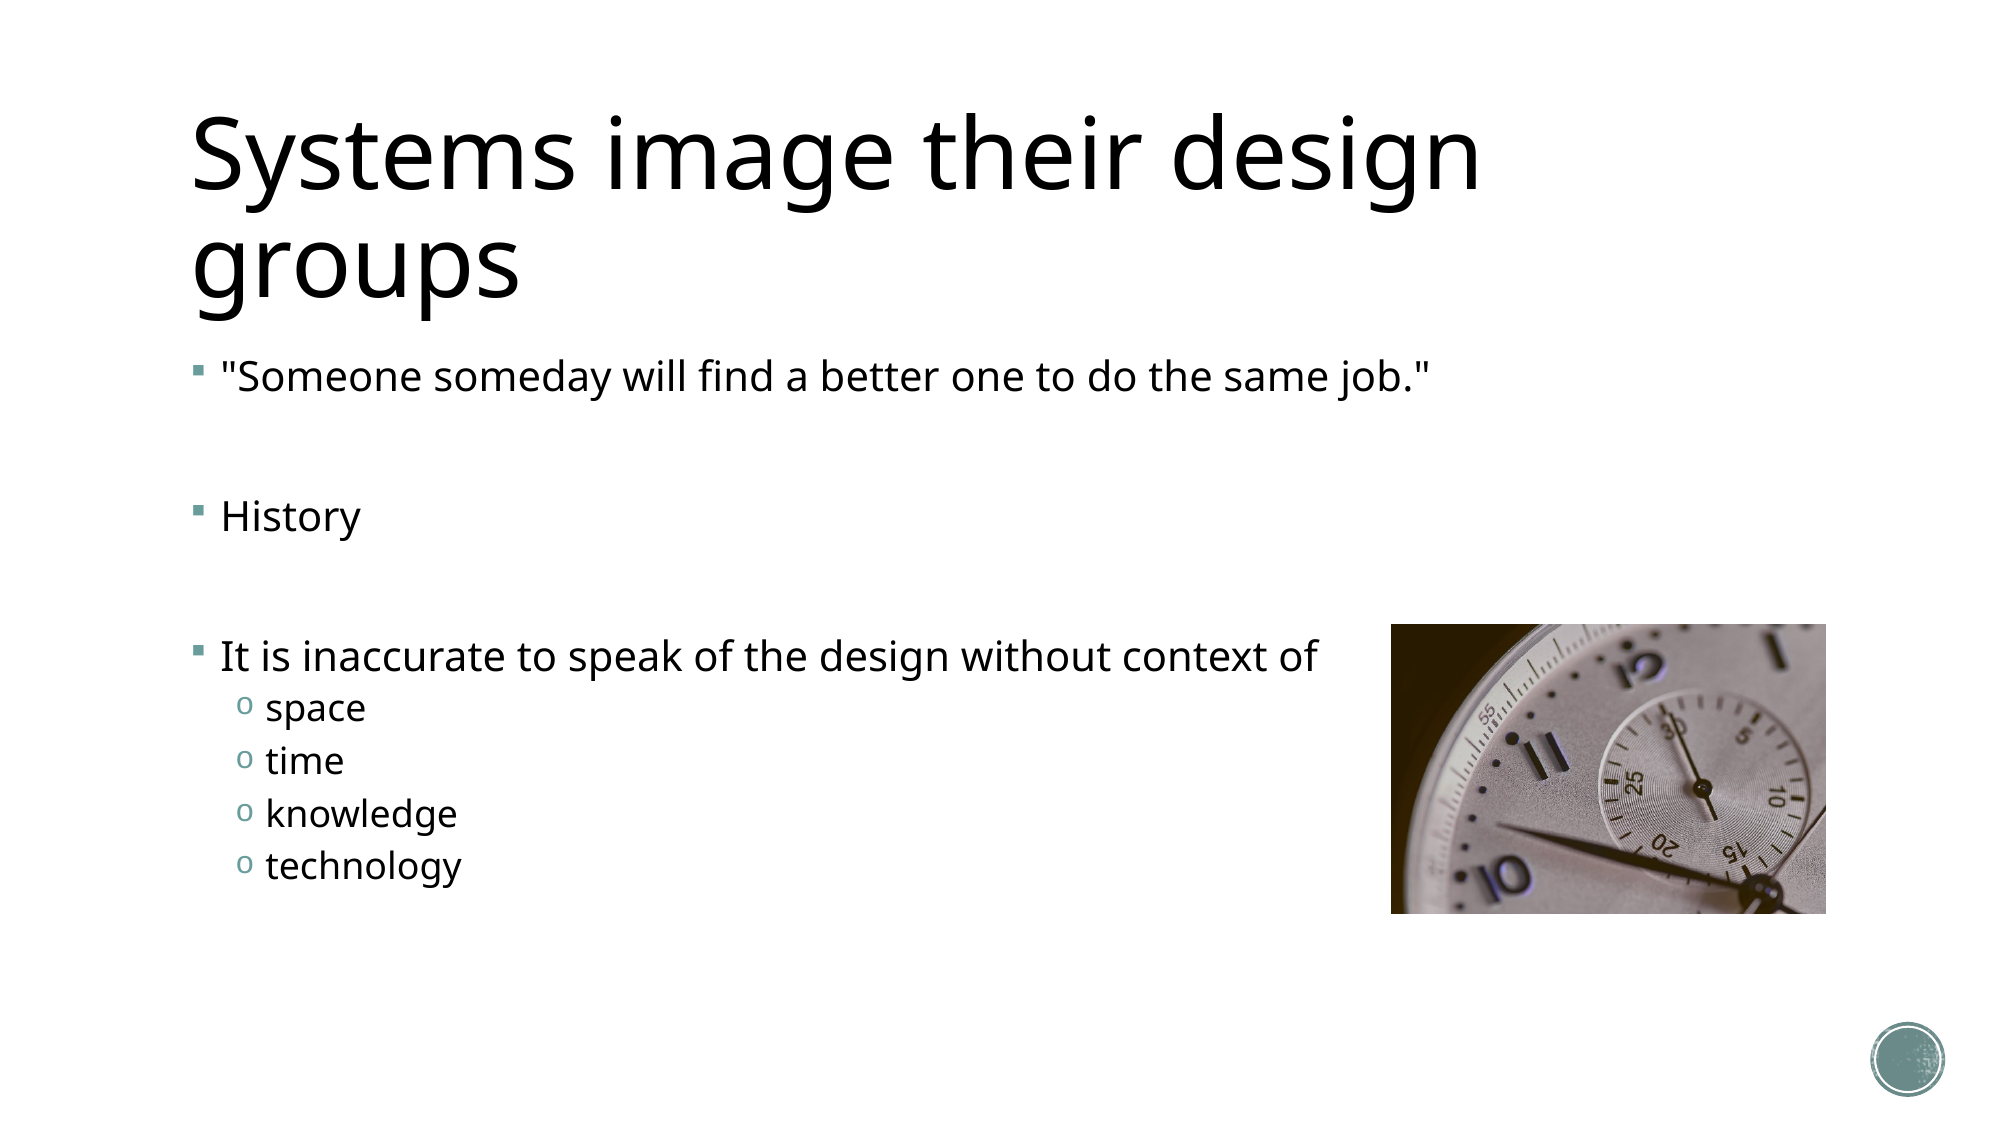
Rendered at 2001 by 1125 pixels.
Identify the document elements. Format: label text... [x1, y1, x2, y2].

picture [1391, 624, 1826, 914]
title Systems image their design groups [175, 79, 1826, 344]
list "Someone someday will find a better one to do the same job." History It is inaccurate to speak of the design without context of space time knowledge technology [175, 348, 1826, 1013]
